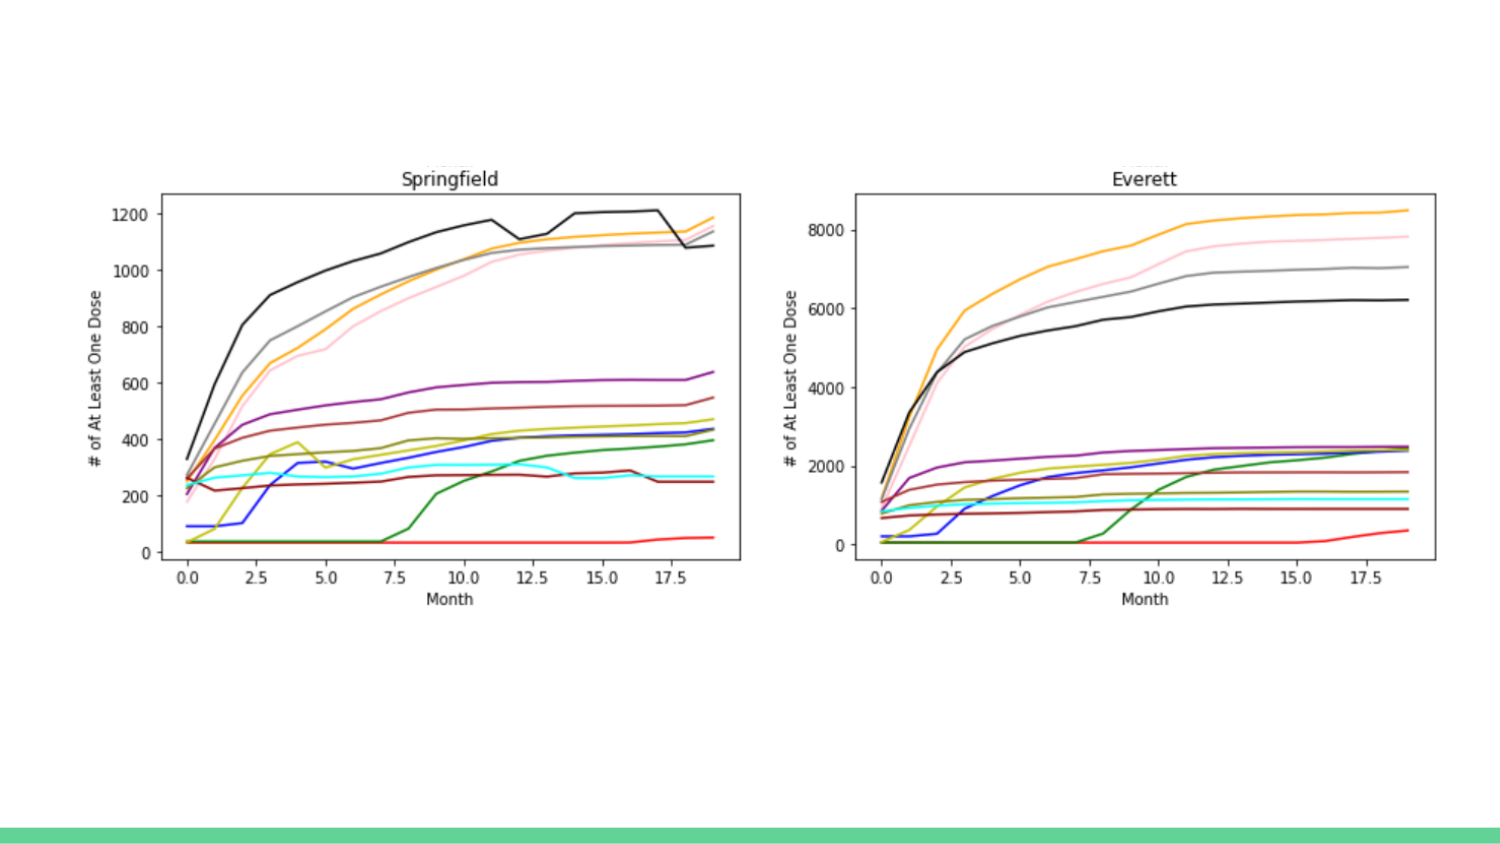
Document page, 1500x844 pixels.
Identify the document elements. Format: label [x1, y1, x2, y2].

picture [69, 166, 1450, 608]
